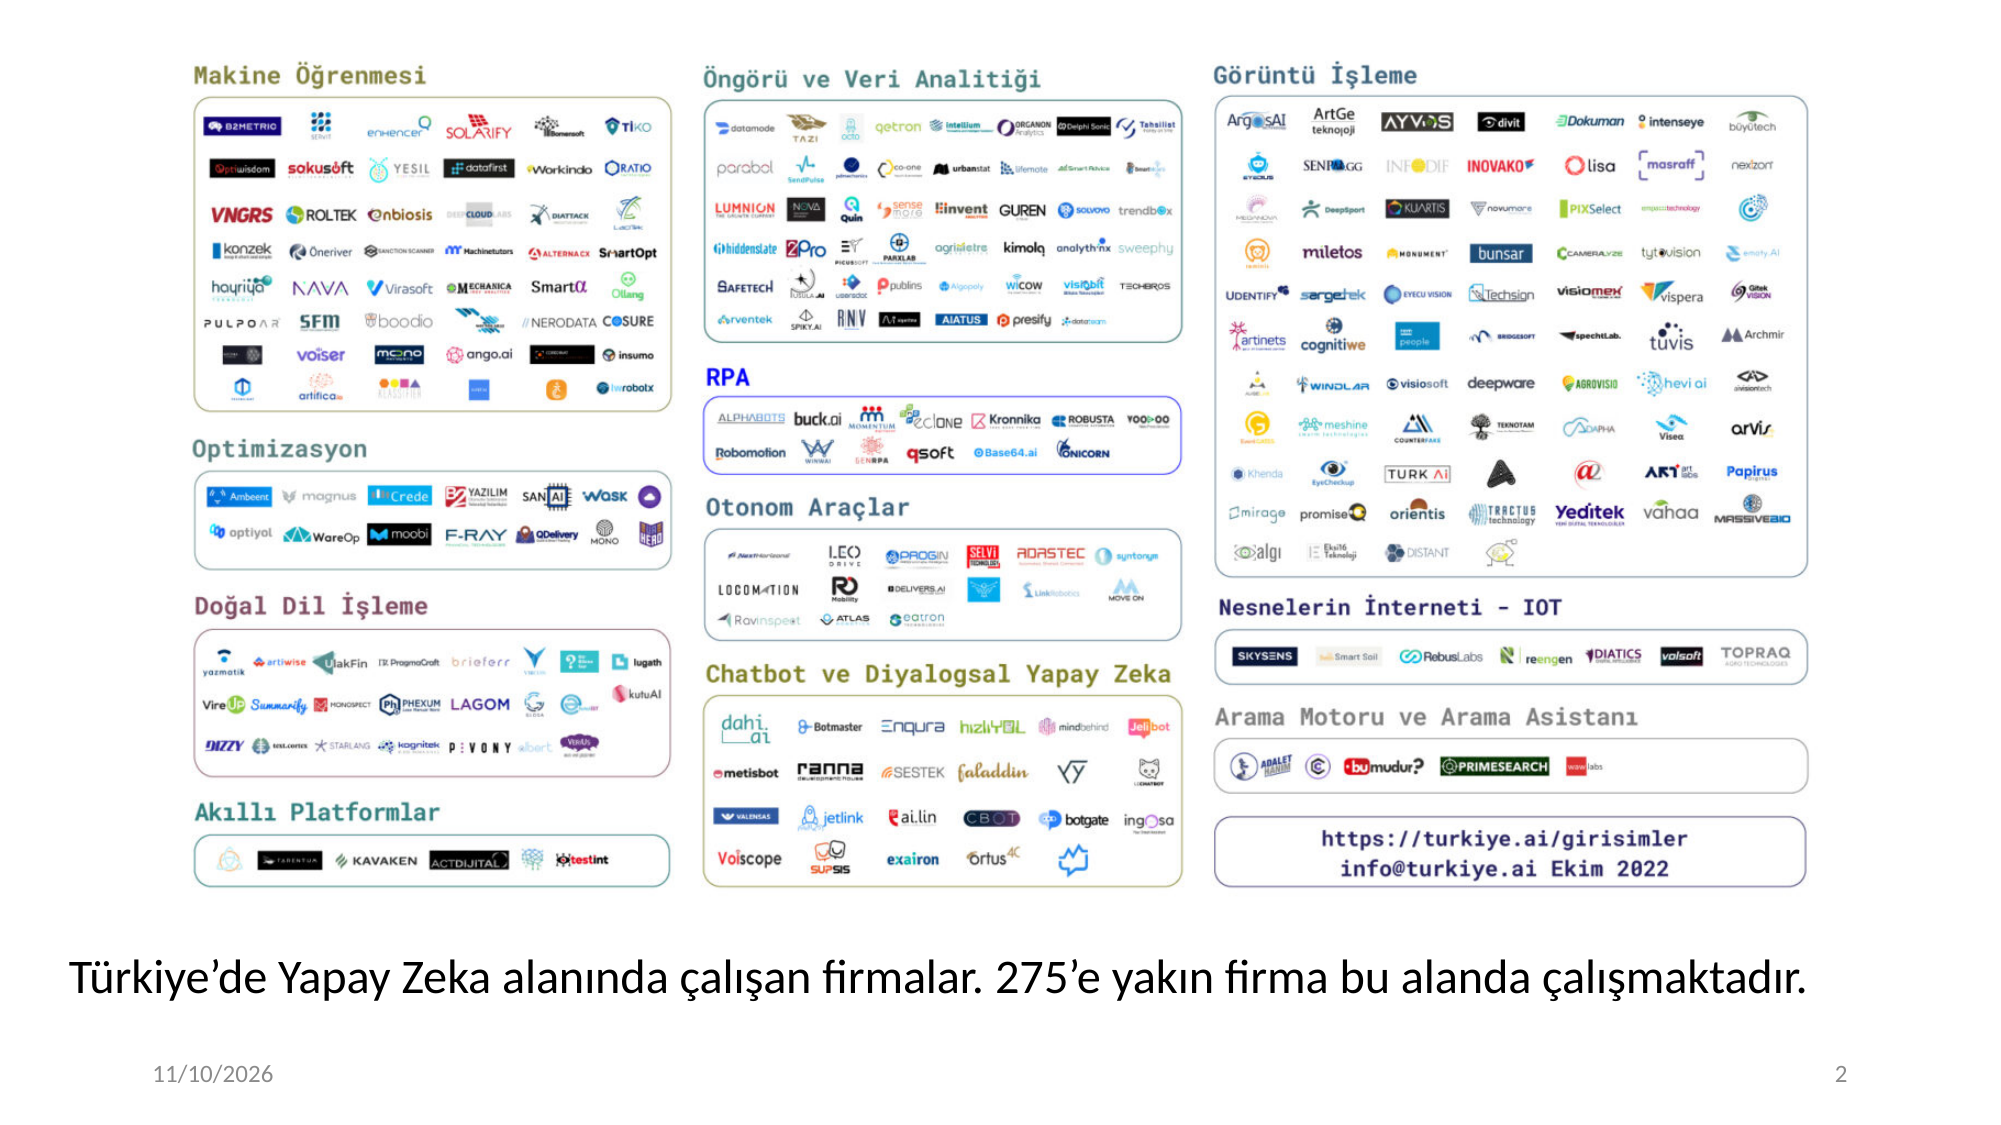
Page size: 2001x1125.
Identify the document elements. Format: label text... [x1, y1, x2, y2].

picture [156, 0, 1844, 950]
subtitle Türkiye’de Yapay Zeka alanında çalışan firmalar. 275’e yakın firma bu alanda çalışmaktadır. [54, 944, 1946, 1048]
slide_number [137, 1042, 588, 1103]
slide_number 2 [1412, 1042, 1863, 1103]
